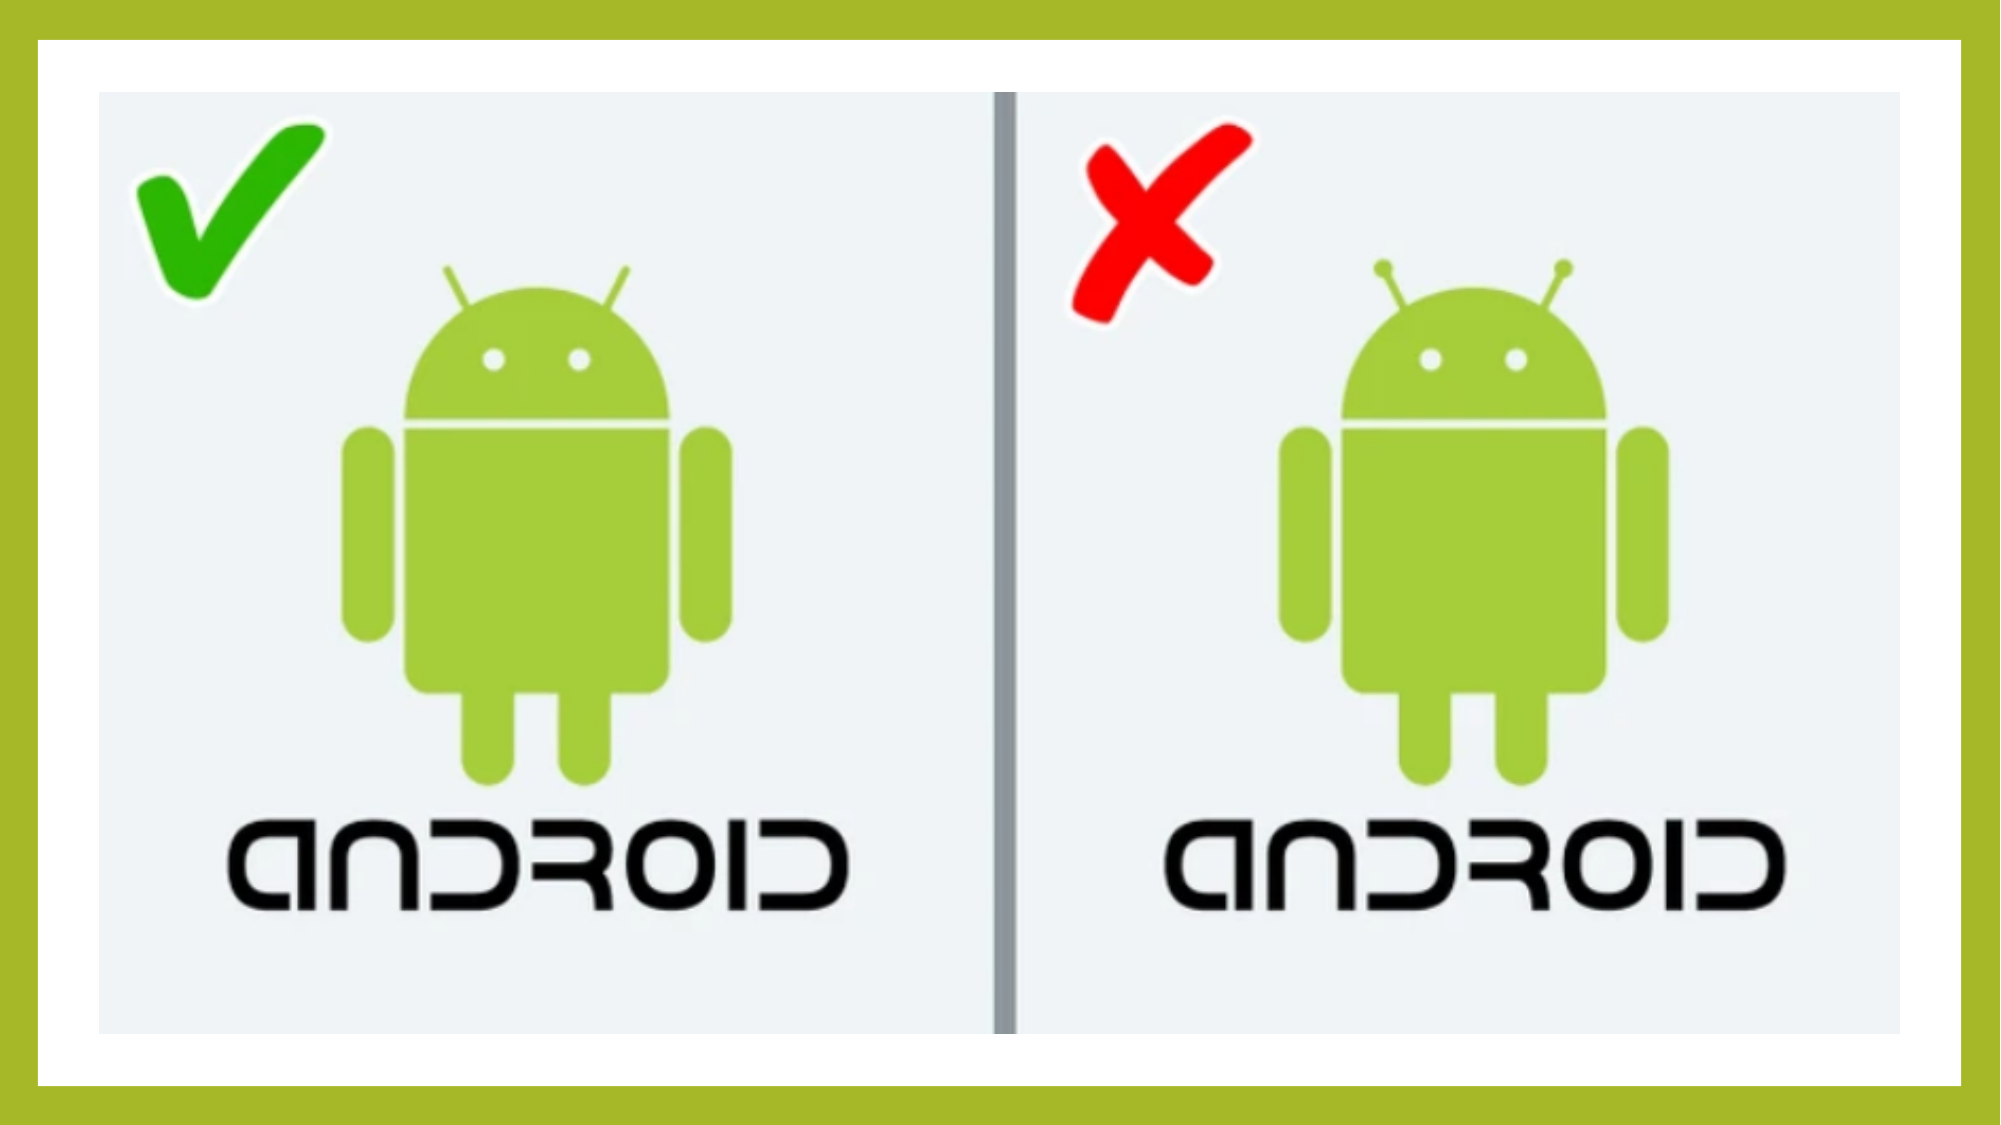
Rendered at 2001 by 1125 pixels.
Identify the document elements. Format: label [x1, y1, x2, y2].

picture [99, 92, 1900, 1034]
